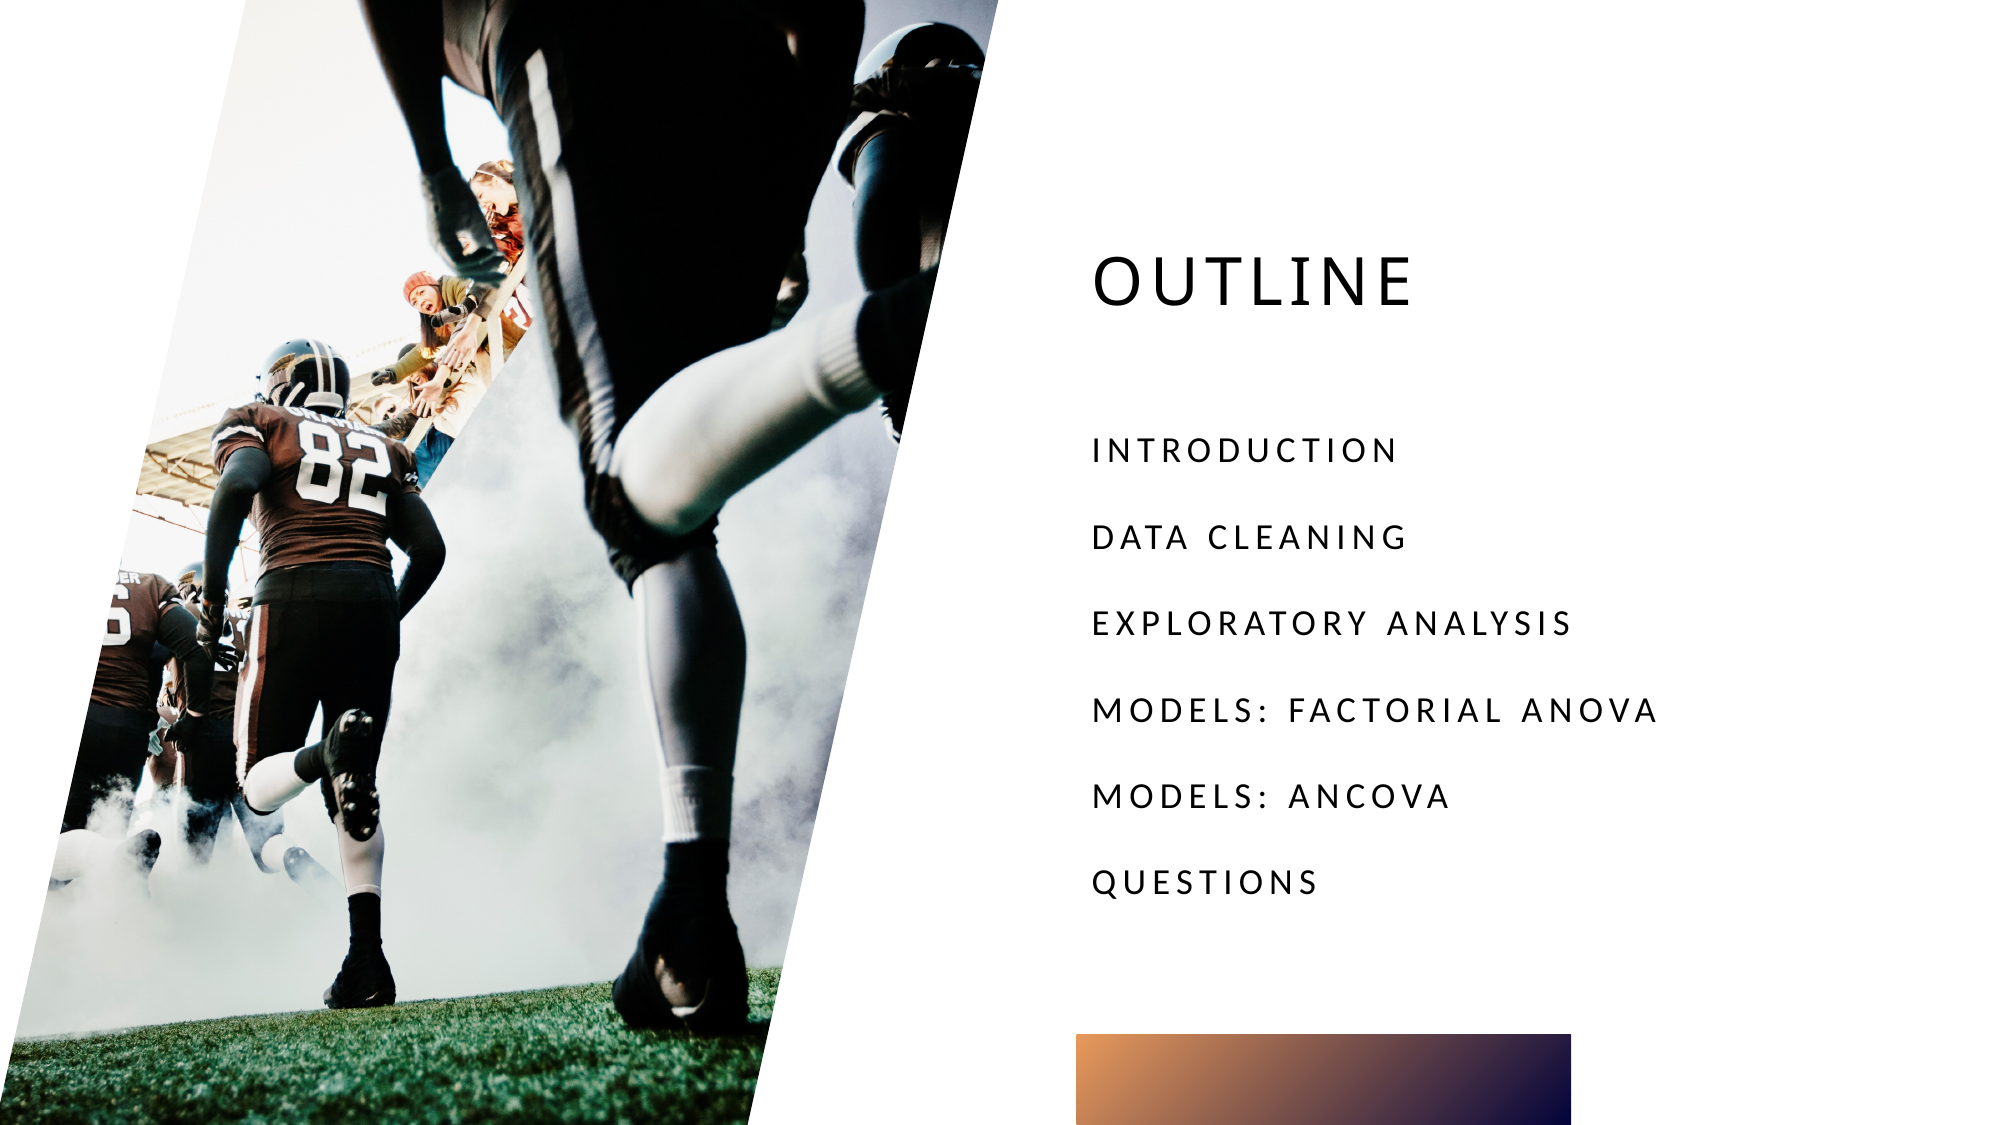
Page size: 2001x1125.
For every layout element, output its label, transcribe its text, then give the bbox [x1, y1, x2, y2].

title Outline [1076, 0, 1871, 327]
picture [0, 0, 999, 1125]
list INTRODUCTION Data Cleaning Exploratory Analysis Models: Factorial ANOVA MODELS: ANCOVA Questions [1076, 396, 1871, 911]
